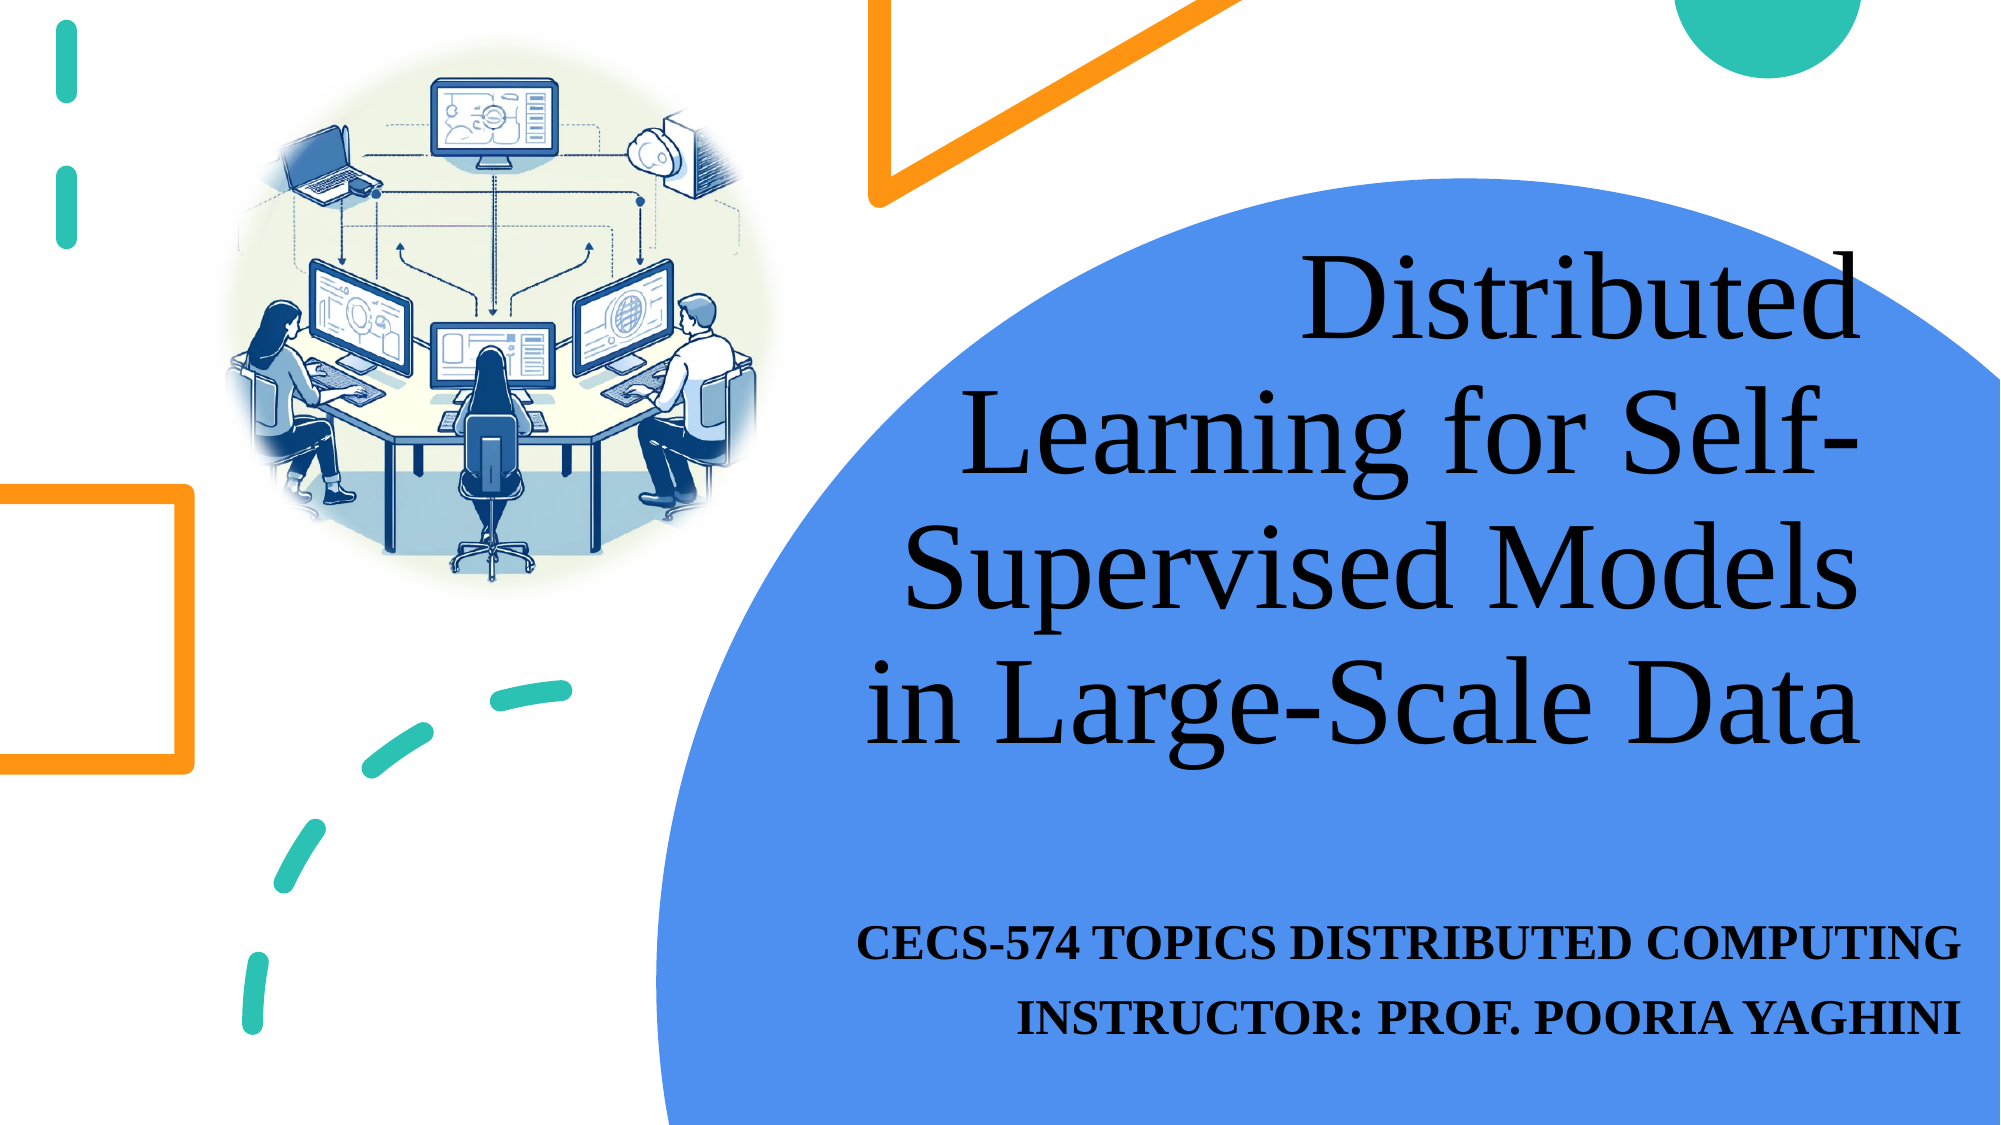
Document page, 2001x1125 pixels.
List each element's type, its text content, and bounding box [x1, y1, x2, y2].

title Distributed Learning for Self-Supervised Models in Large-Scale Data [848, 90, 1878, 878]
picture [208, 26, 791, 609]
text_box CECS-574 TOPICS DISTRIBUTED COMPUTING INSTRUCTOR: PROF. POORIA YAGHINI [695, 909, 1978, 1125]
